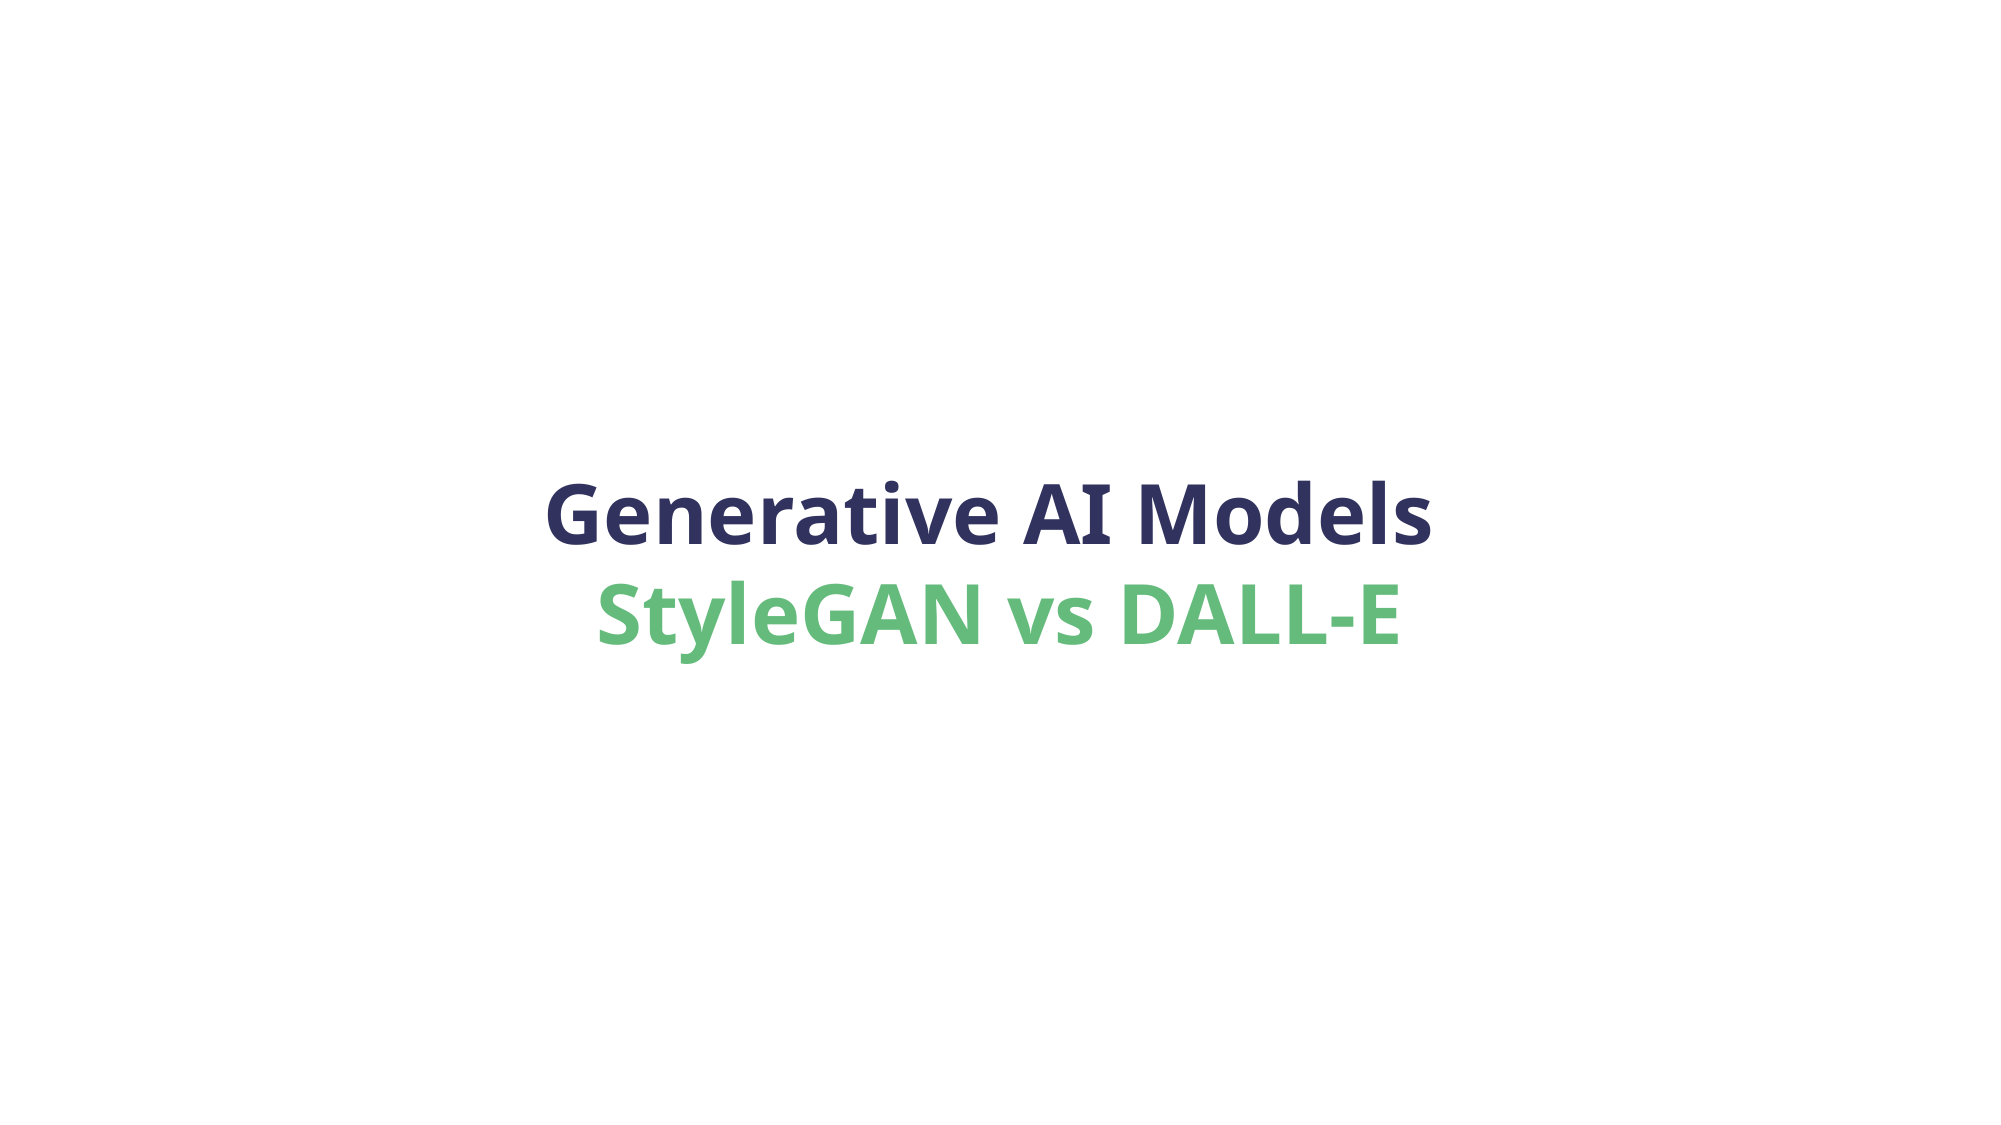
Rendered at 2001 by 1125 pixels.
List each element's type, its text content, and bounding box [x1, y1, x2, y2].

text_box Generative AI Models StyleGAN vs DALL-E [0, 453, 2000, 669]
